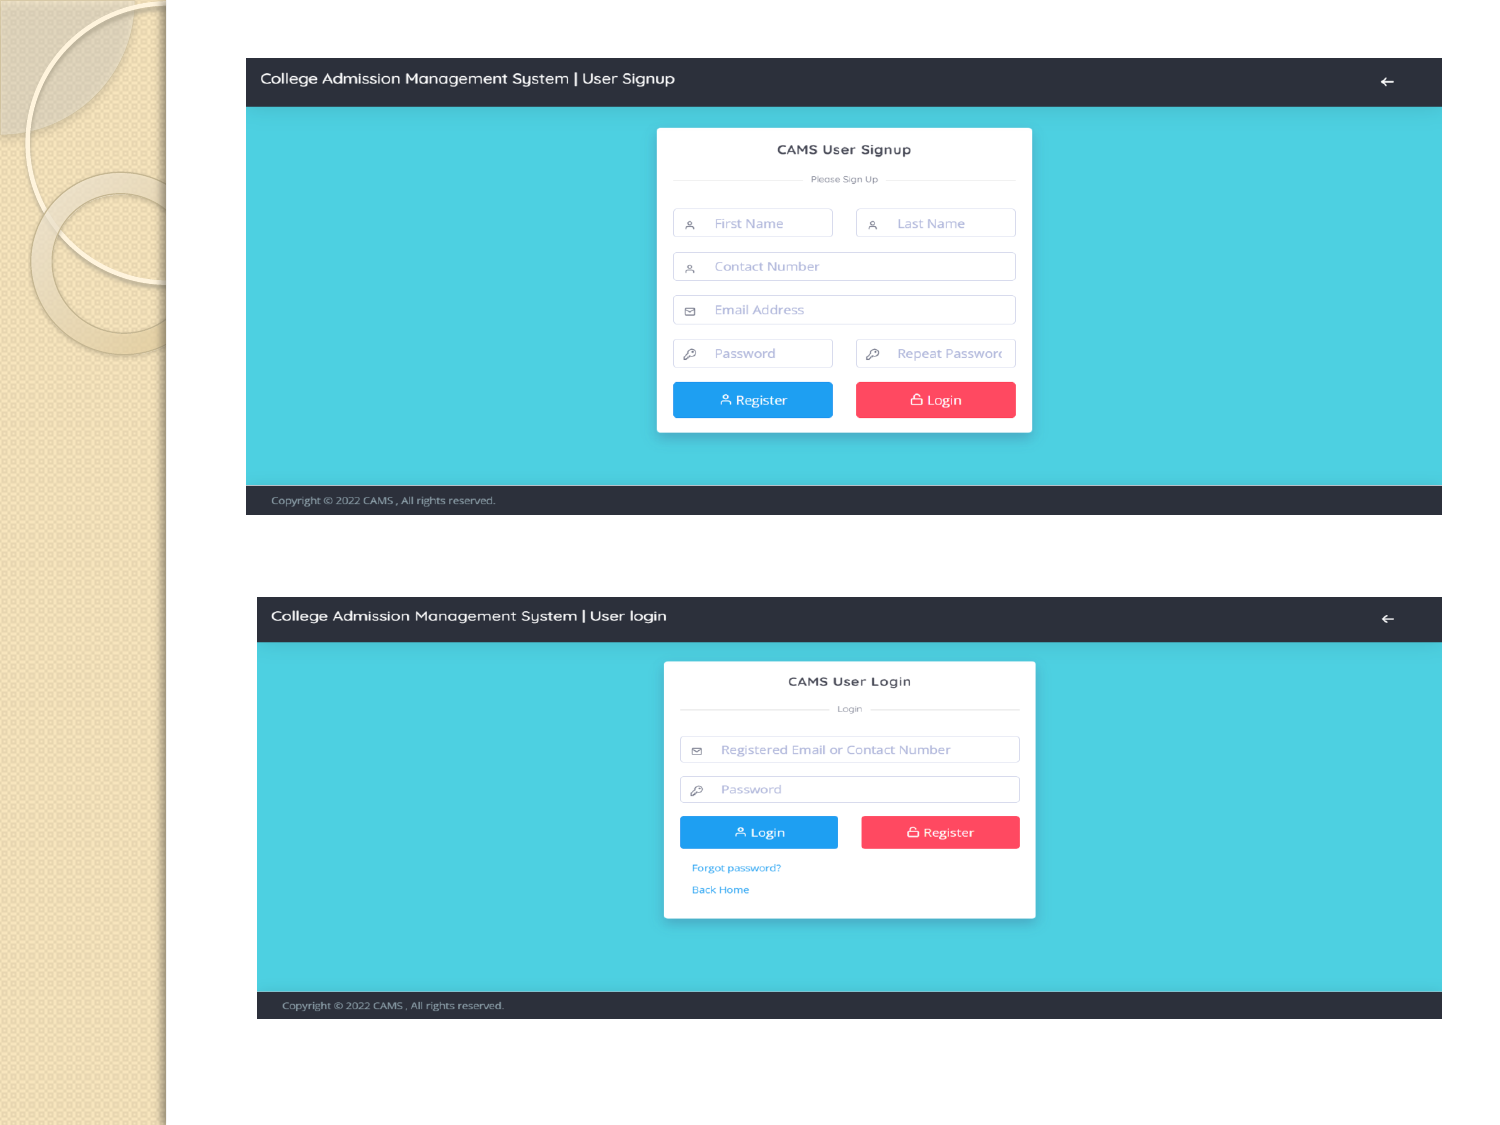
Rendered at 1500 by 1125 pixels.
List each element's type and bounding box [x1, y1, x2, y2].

picture [257, 597, 1442, 1020]
picture [245, 58, 1442, 516]
